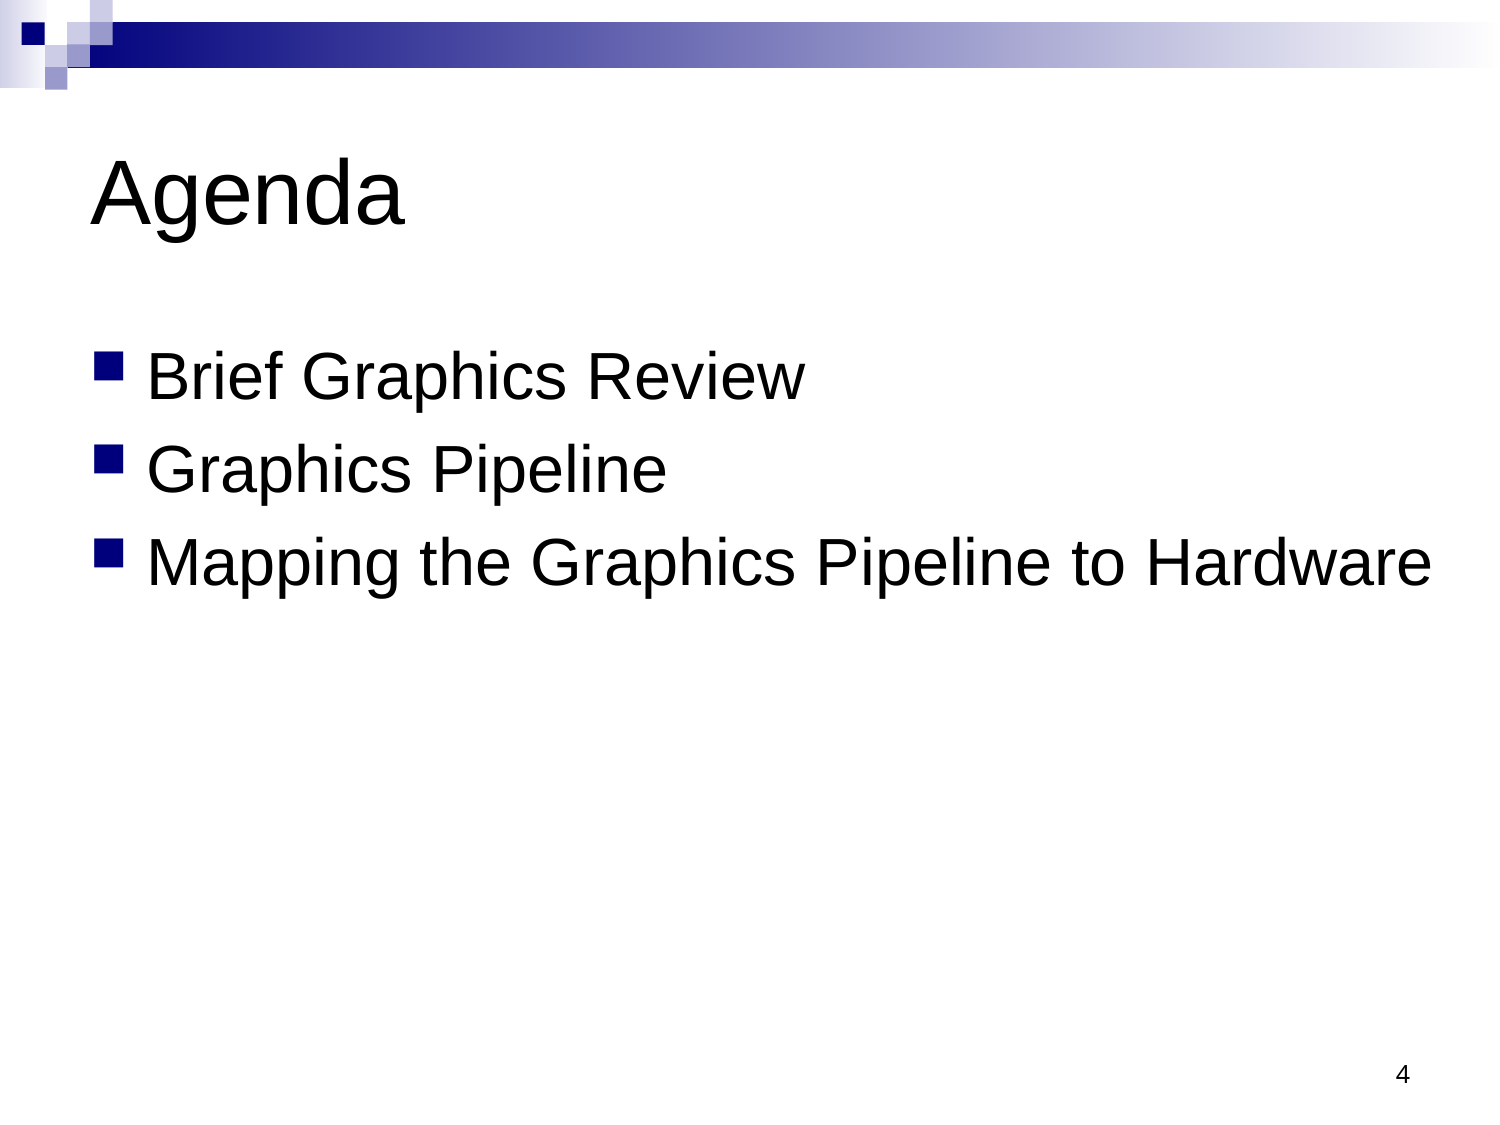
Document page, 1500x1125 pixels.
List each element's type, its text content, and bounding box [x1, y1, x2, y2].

title Agenda [75, 75, 1425, 300]
list Brief Graphics Review Graphics Pipeline Mapping the Graphics Pipeline to Hardware [75, 324, 1500, 1075]
slide_number 4 [1074, 1025, 1425, 1100]
